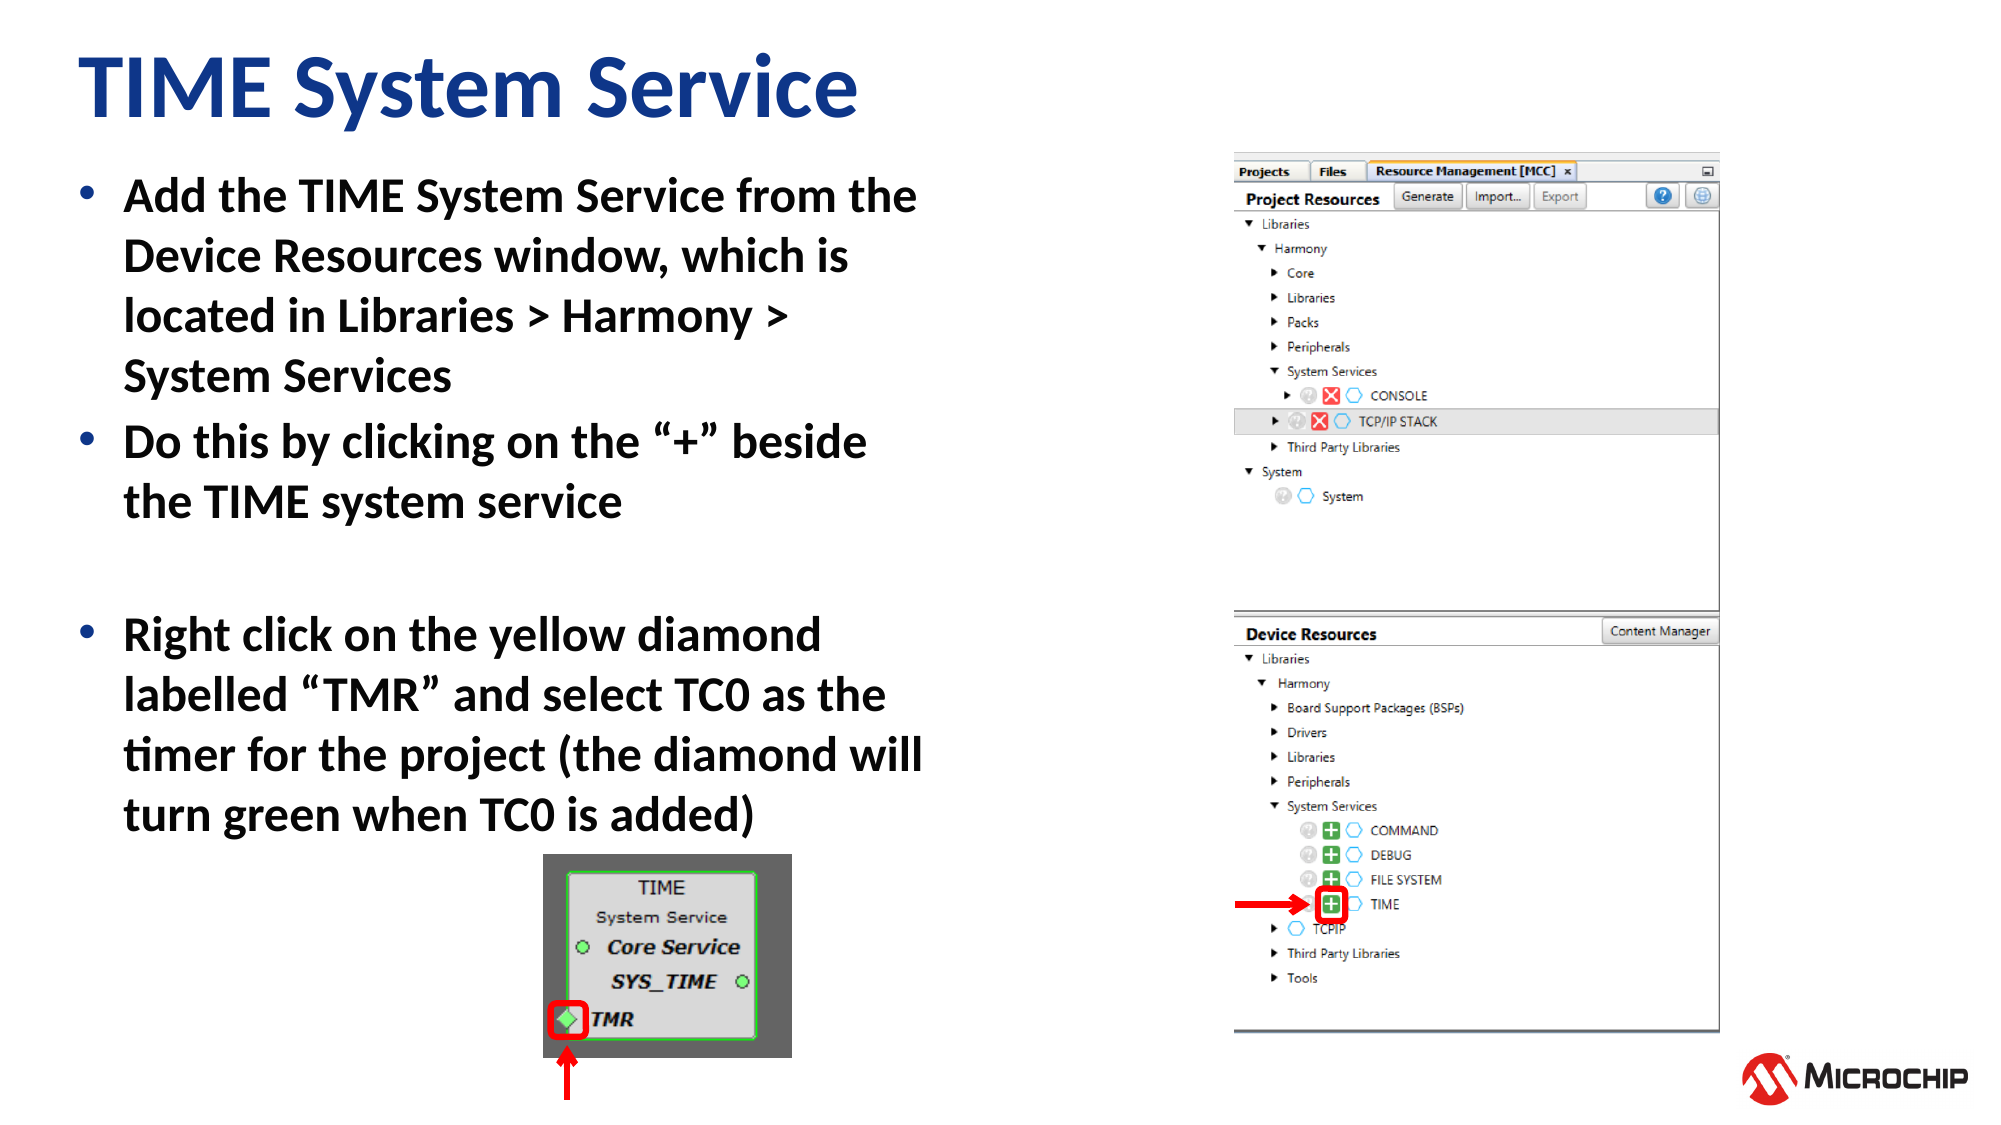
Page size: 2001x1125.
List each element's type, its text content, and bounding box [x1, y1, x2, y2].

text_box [543, 854, 793, 1101]
picture [1736, 1049, 1974, 1109]
title TIME System Service [58, 15, 1929, 144]
list Add the TIME System Service from the Device Resources window, which is located in Libraries > Harmony > System Services Do this by clicking on the “+” beside the TIME system service Right click on the yellow diamond labelled “TMR” and select TC0 as the timer for the project (the diamond will turn green when TC0 is added) [58, 152, 962, 1035]
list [1234, 152, 1721, 1035]
